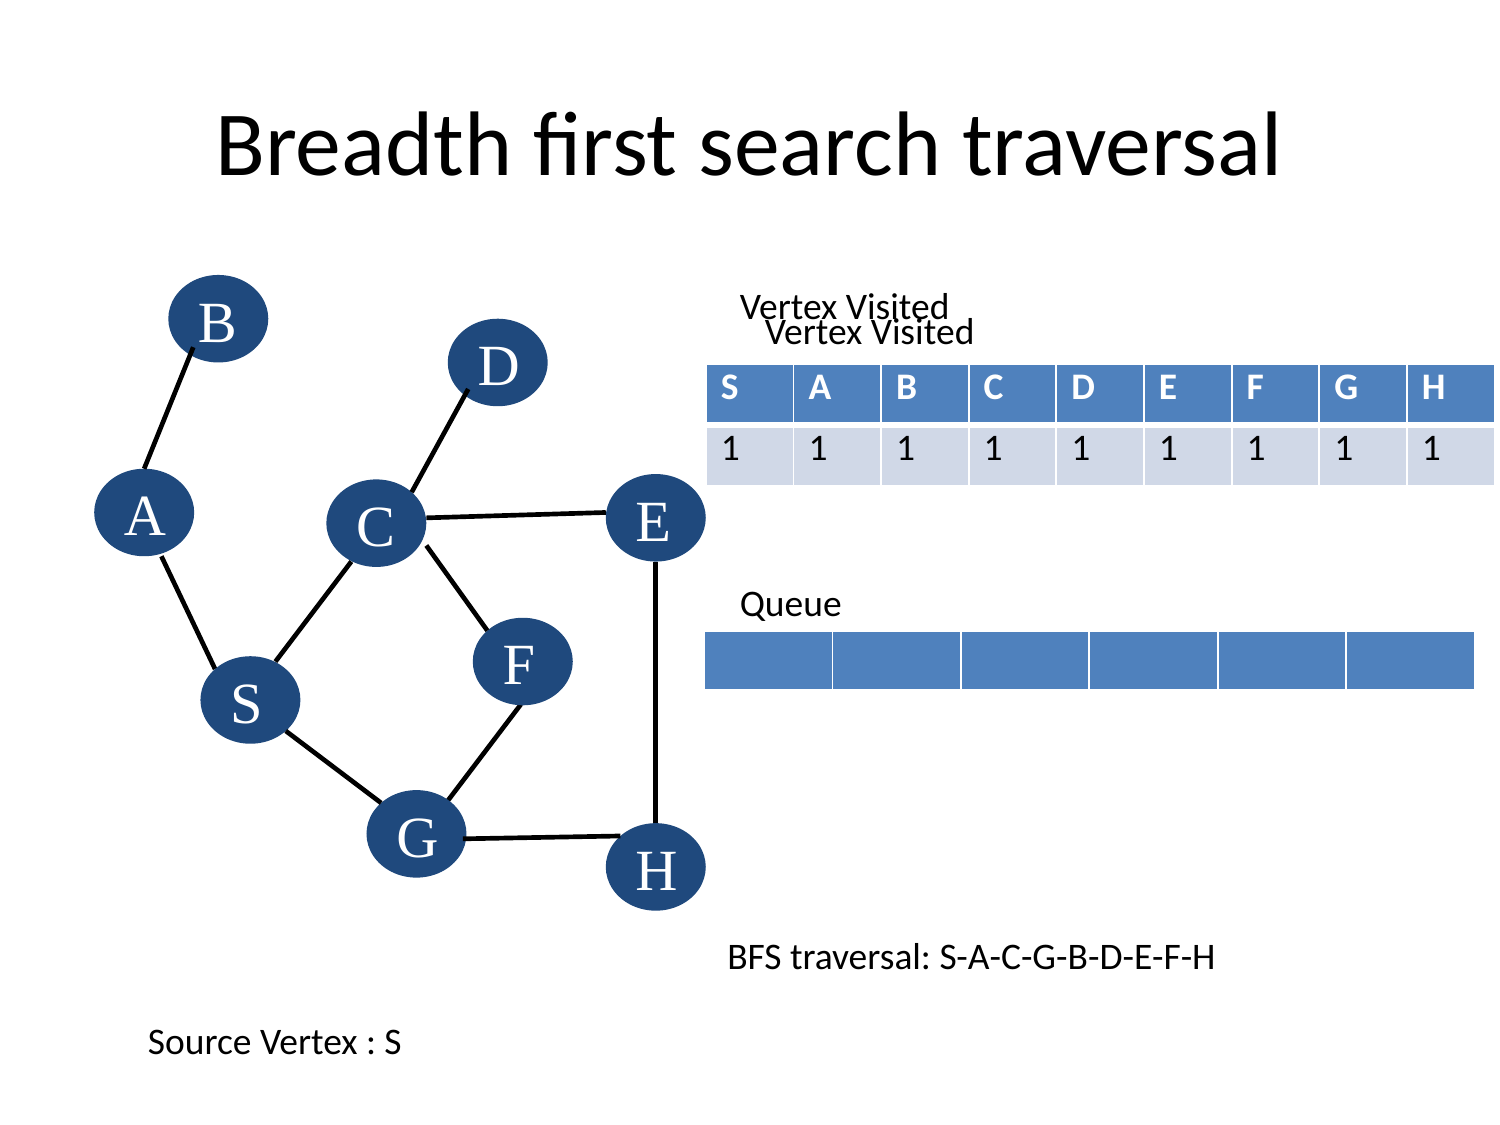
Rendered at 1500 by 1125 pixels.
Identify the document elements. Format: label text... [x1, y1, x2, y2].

text_box BFS traversal: S-A-C-G-B-D-E-F-H [712, 925, 1413, 985]
table_cell 1 [1057, 428, 1143, 485]
table_header [962, 632, 1088, 689]
table_header E [1145, 365, 1231, 422]
table_cell 1 [1408, 428, 1494, 485]
table_cell 1 [970, 428, 1055, 485]
table_header [1347, 632, 1474, 689]
table_header A [794, 365, 880, 422]
text_box Source Vertex : S [133, 1009, 833, 1070]
table_header B [882, 365, 968, 422]
table_header [1219, 632, 1345, 689]
table_cell 1 [1233, 428, 1318, 485]
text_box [93, 274, 707, 911]
table_cell 1 [712, 428, 793, 485]
table_header S [712, 365, 793, 422]
table_cell 1 [1320, 428, 1406, 485]
table_header F [1233, 365, 1318, 422]
table_header [712, 632, 832, 689]
table_header D [1057, 365, 1143, 422]
table_cell 1 [794, 428, 880, 485]
table_header [1090, 632, 1217, 689]
table_cell 1 [882, 428, 968, 485]
table_header C [970, 365, 1055, 422]
title Breadth first search traversal [75, 45, 1425, 233]
text_box Queue [725, 571, 1425, 630]
table_header G [1320, 365, 1406, 422]
table_header H [1408, 365, 1494, 422]
text_box Vertex Visited [725, 274, 1425, 335]
table_cell 1 [1145, 428, 1231, 485]
table_header [833, 632, 960, 689]
text_box Vertex Visited [750, 299, 1450, 360]
